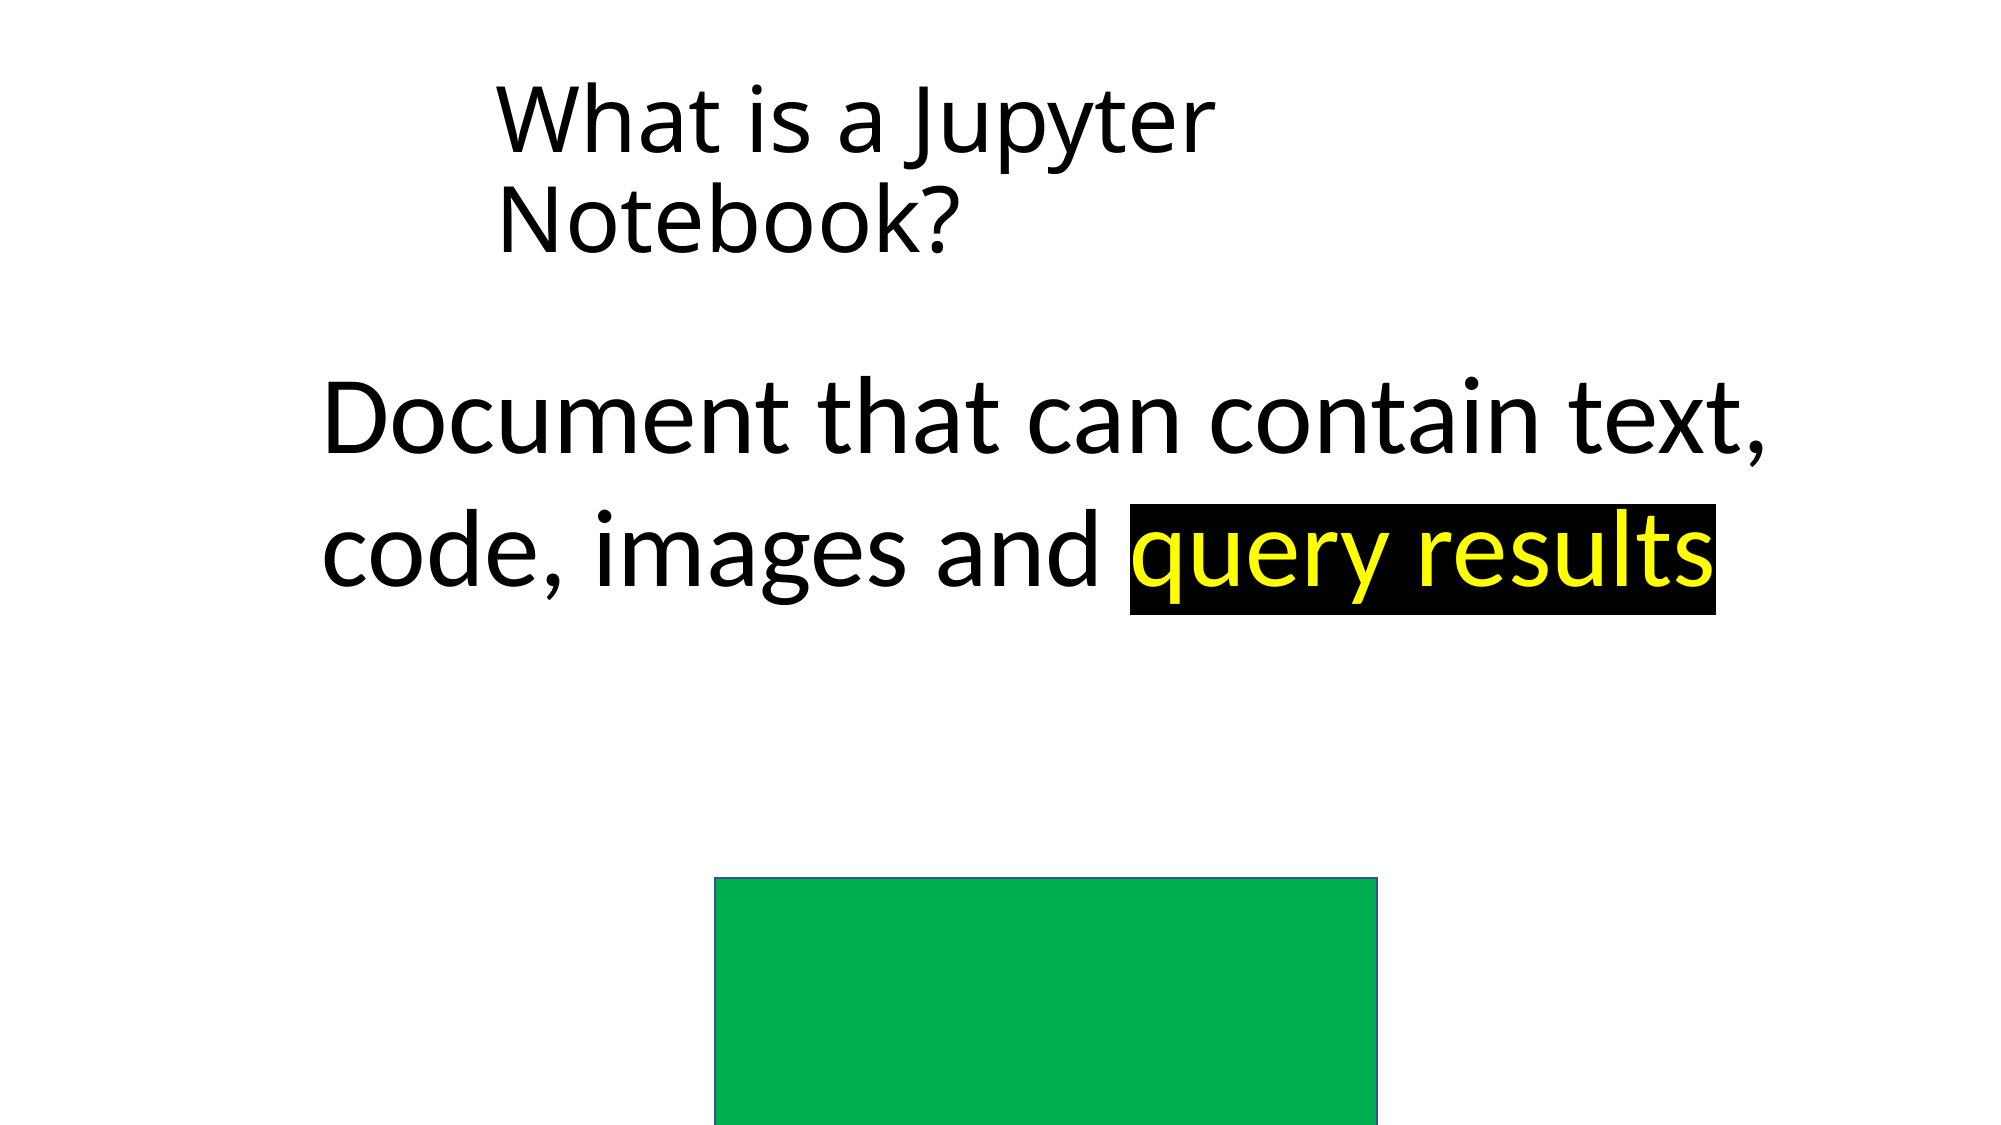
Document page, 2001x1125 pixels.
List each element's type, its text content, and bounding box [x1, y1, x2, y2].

text_box [714, 877, 1378, 1125]
text_box Document that can contain text, code, images and query results [306, 335, 1956, 617]
title What is a Jupyter Notebook? [480, 64, 1646, 282]
